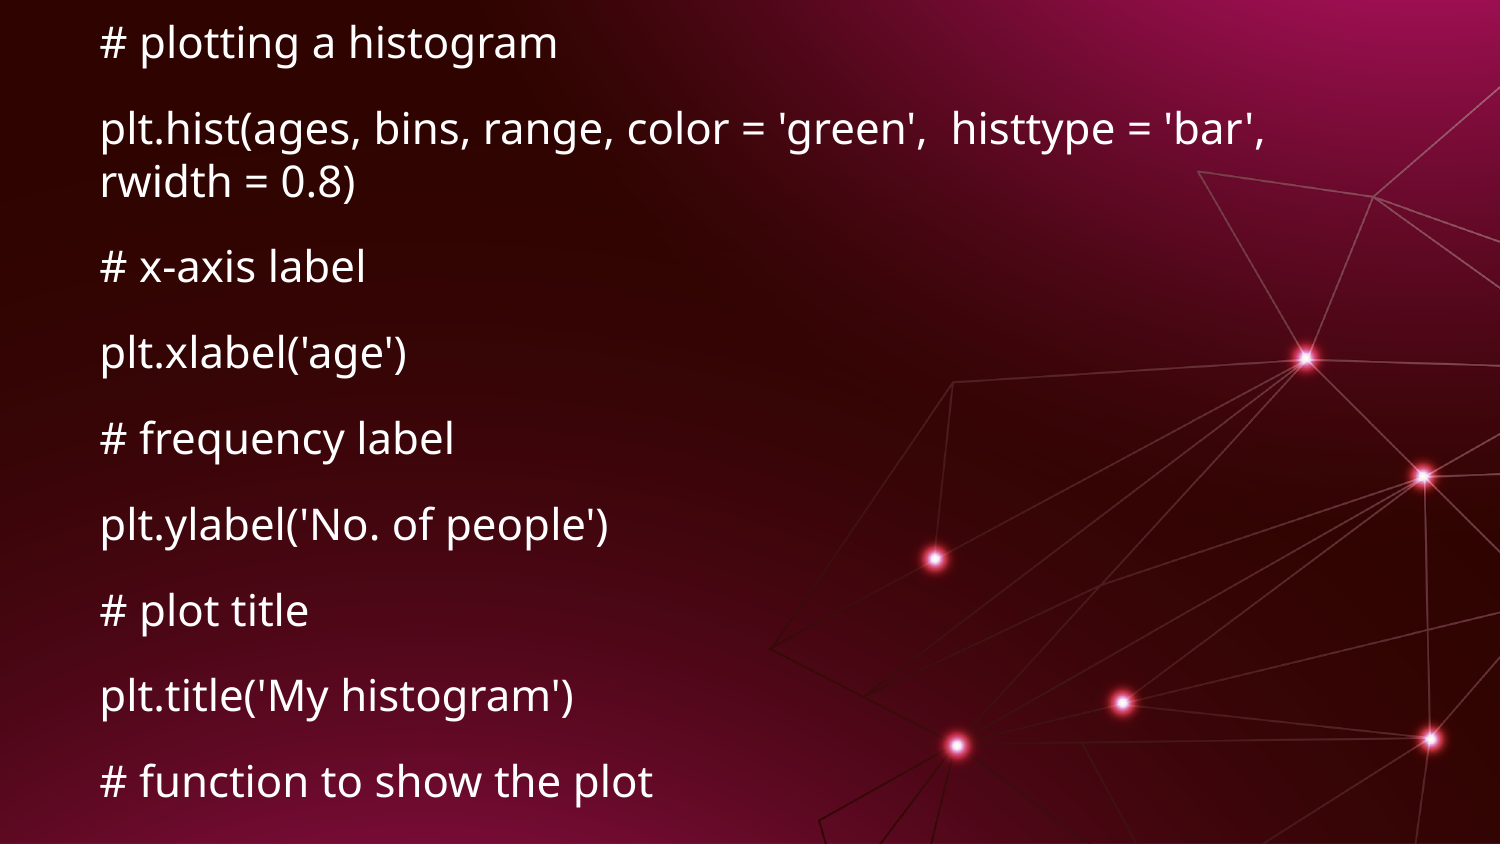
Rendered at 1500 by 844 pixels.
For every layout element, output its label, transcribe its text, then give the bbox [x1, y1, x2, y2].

list # plotting a histogram plt.hist(ages, bins, range, color = 'green', histtype = 'bar', rwidth = 0.8) # x-axis label plt.xlabel('age') # frequency label plt.ylabel('No. of people') # plot title plt.title('My histogram') # function to show the plot plt.show() [84, 0, 1416, 384]
picture [0, 0, 1500, 844]
